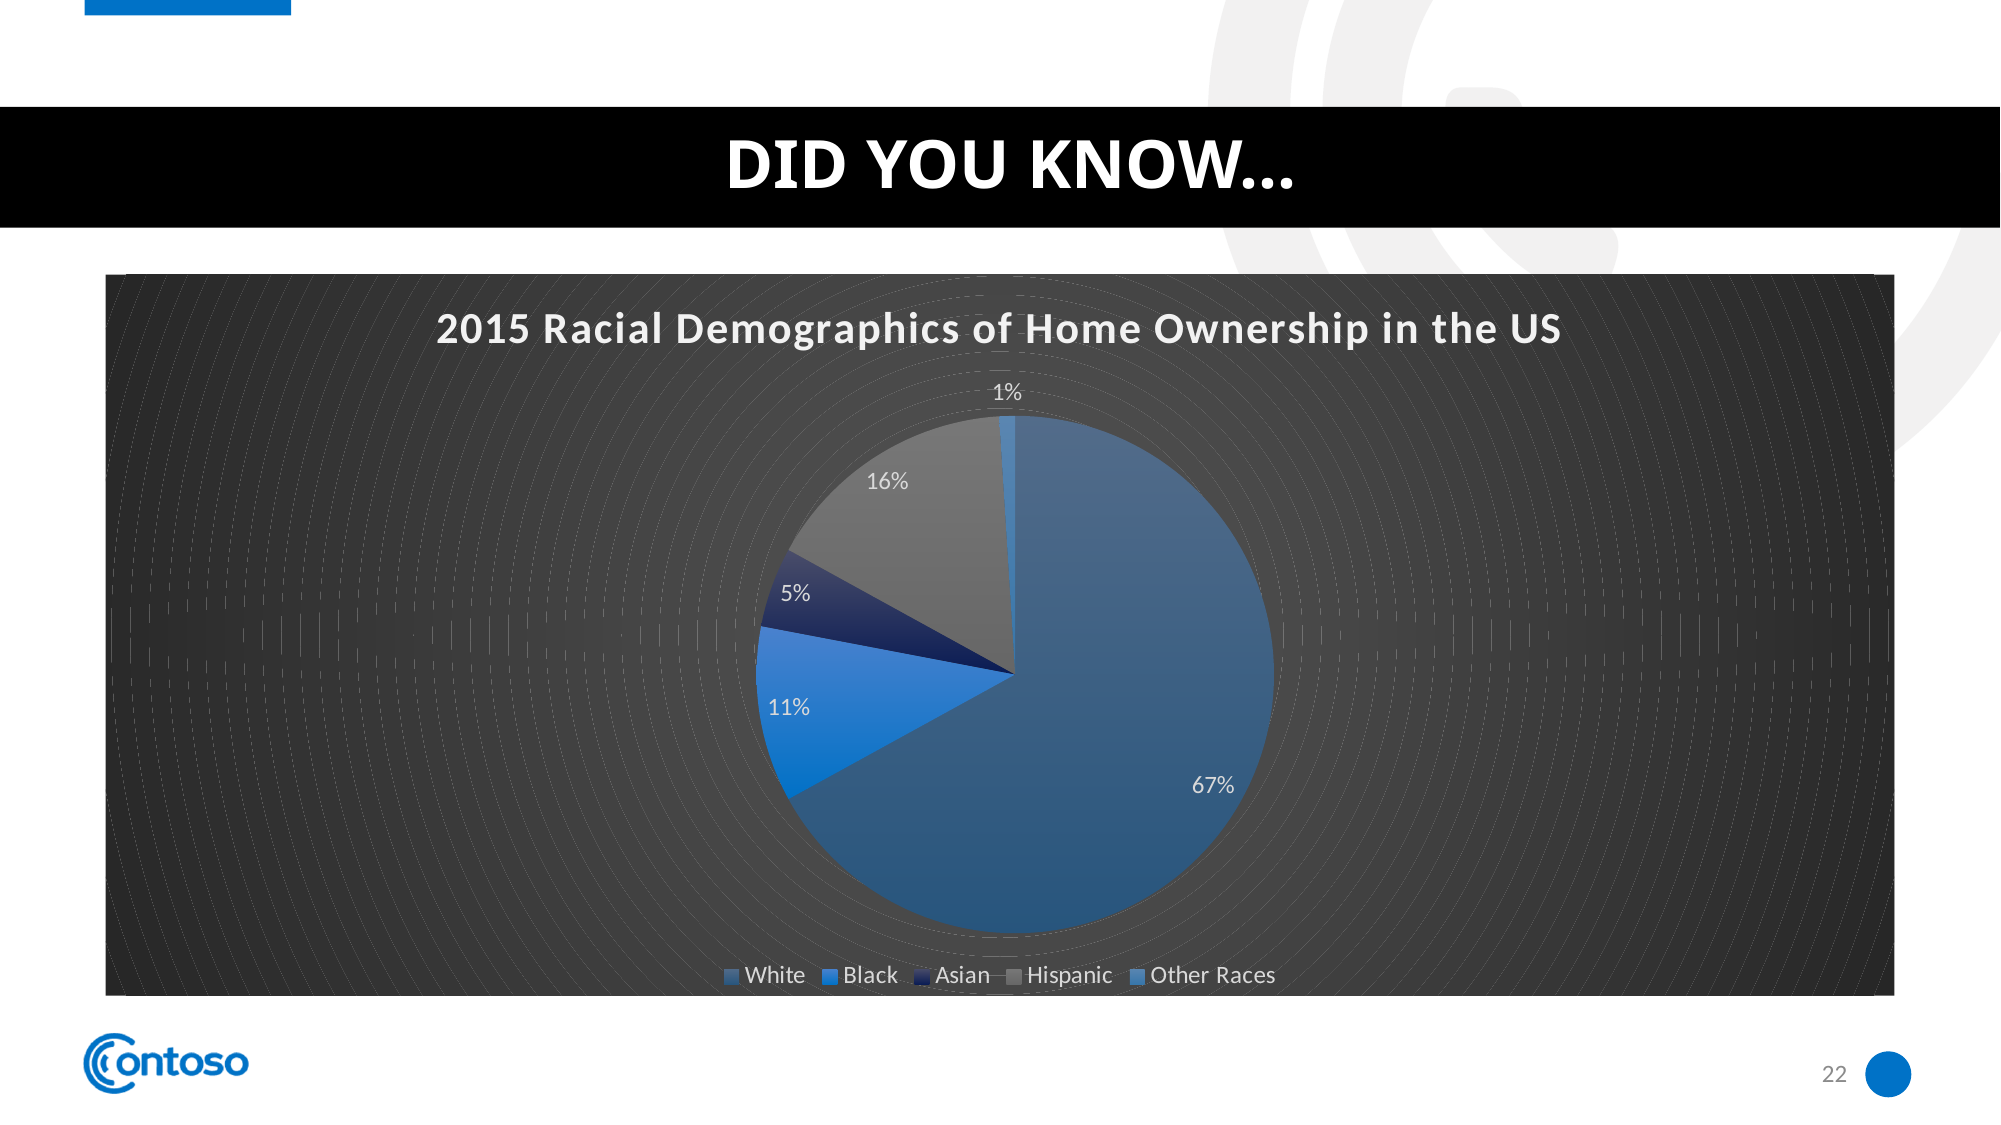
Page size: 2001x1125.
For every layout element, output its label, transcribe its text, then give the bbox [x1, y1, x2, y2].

chart [105, 274, 1895, 996]
picture [77, 1027, 254, 1095]
slide_number 22 [1412, 1042, 1863, 1103]
text_box [0, 106, 2000, 229]
title DID you know… [91, 105, 1931, 228]
